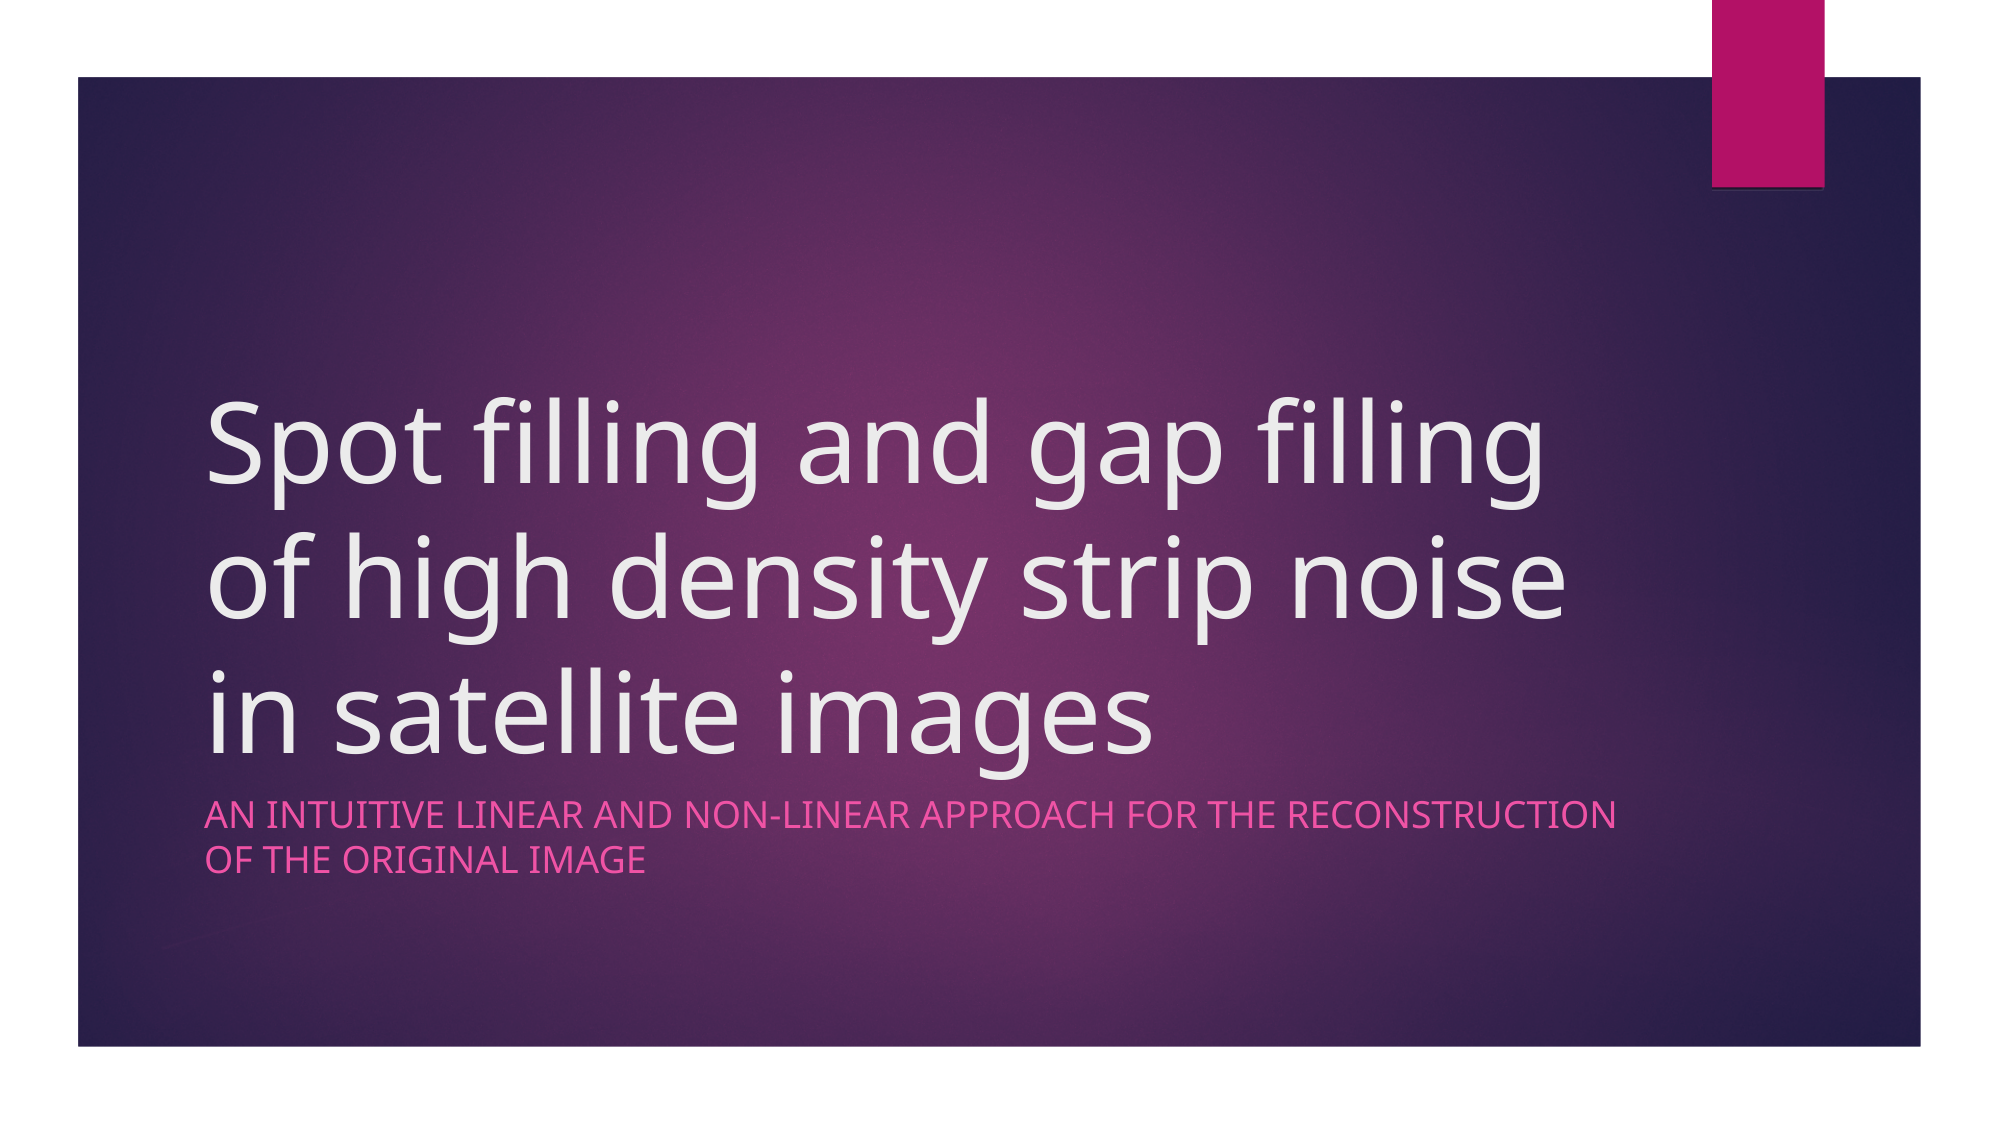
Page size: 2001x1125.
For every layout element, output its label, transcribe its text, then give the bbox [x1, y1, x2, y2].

text_box An intuitive linear and non-linear approach for the Reconstruction of the original image [189, 783, 1638, 925]
picture [79, 78, 1920, 1046]
text_box Spot filling and gap filling of high density strip noise in satellite images [189, 344, 1638, 783]
